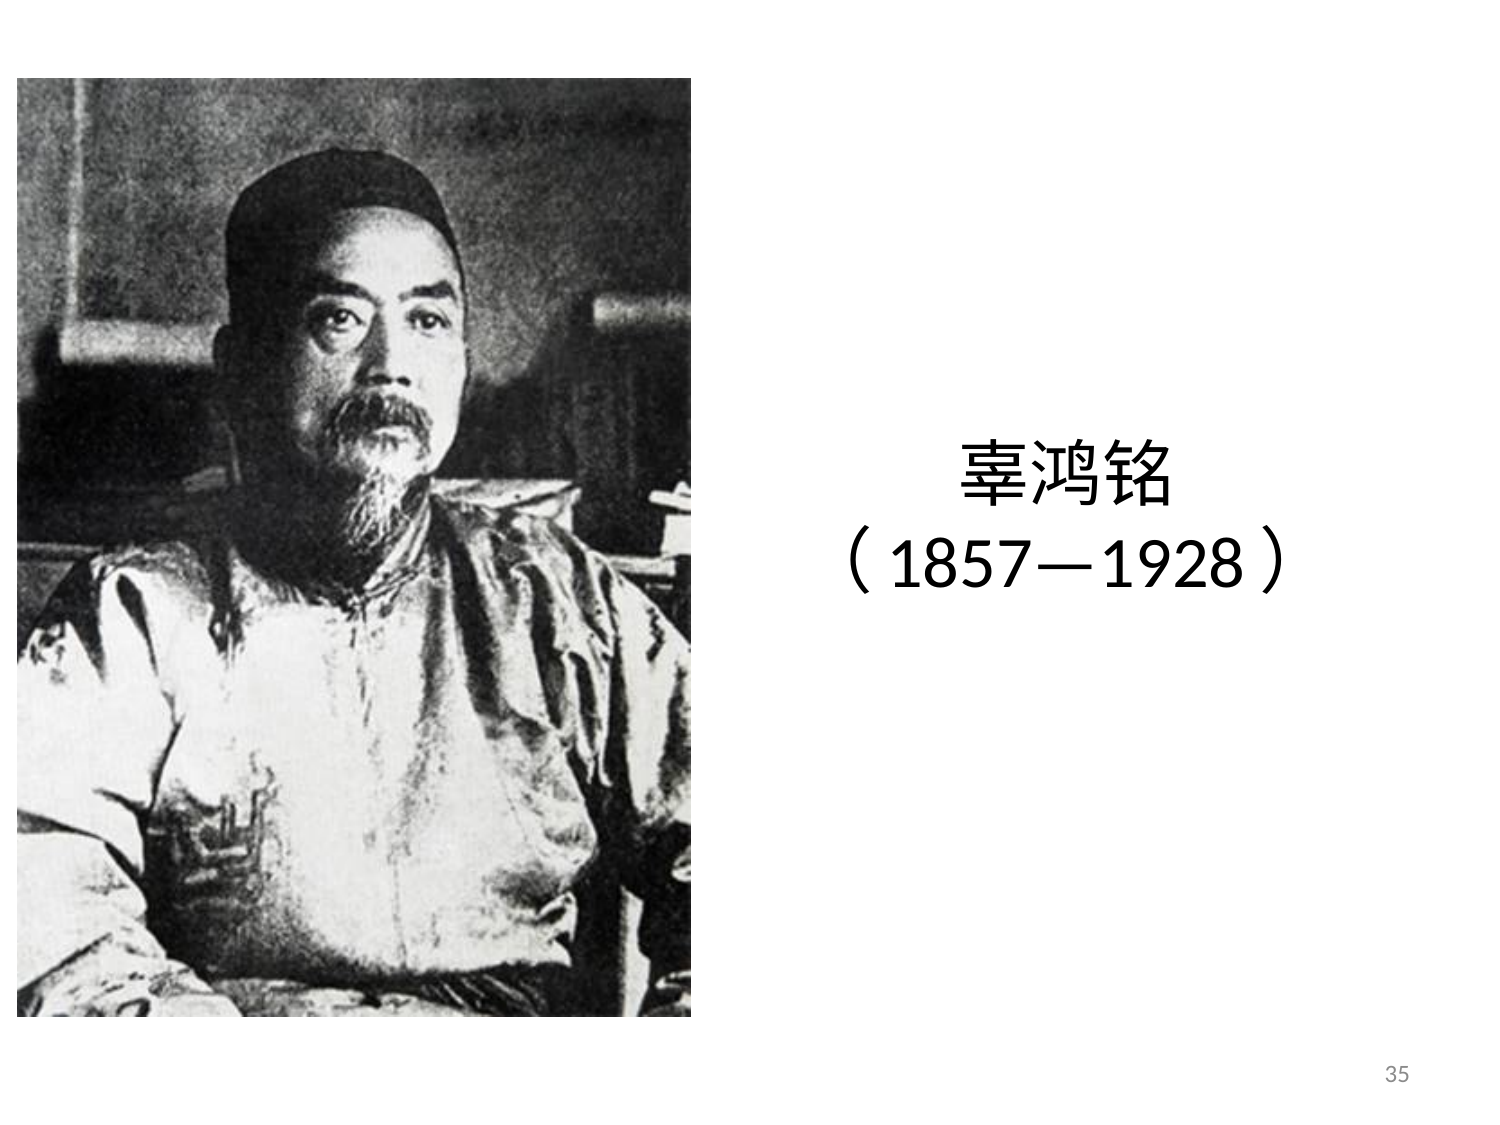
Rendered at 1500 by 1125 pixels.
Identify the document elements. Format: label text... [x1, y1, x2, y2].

slide_number 35 [1074, 1042, 1425, 1103]
title 辜鸿铭 （1857—1928） [708, 420, 1424, 610]
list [17, 77, 692, 1017]
